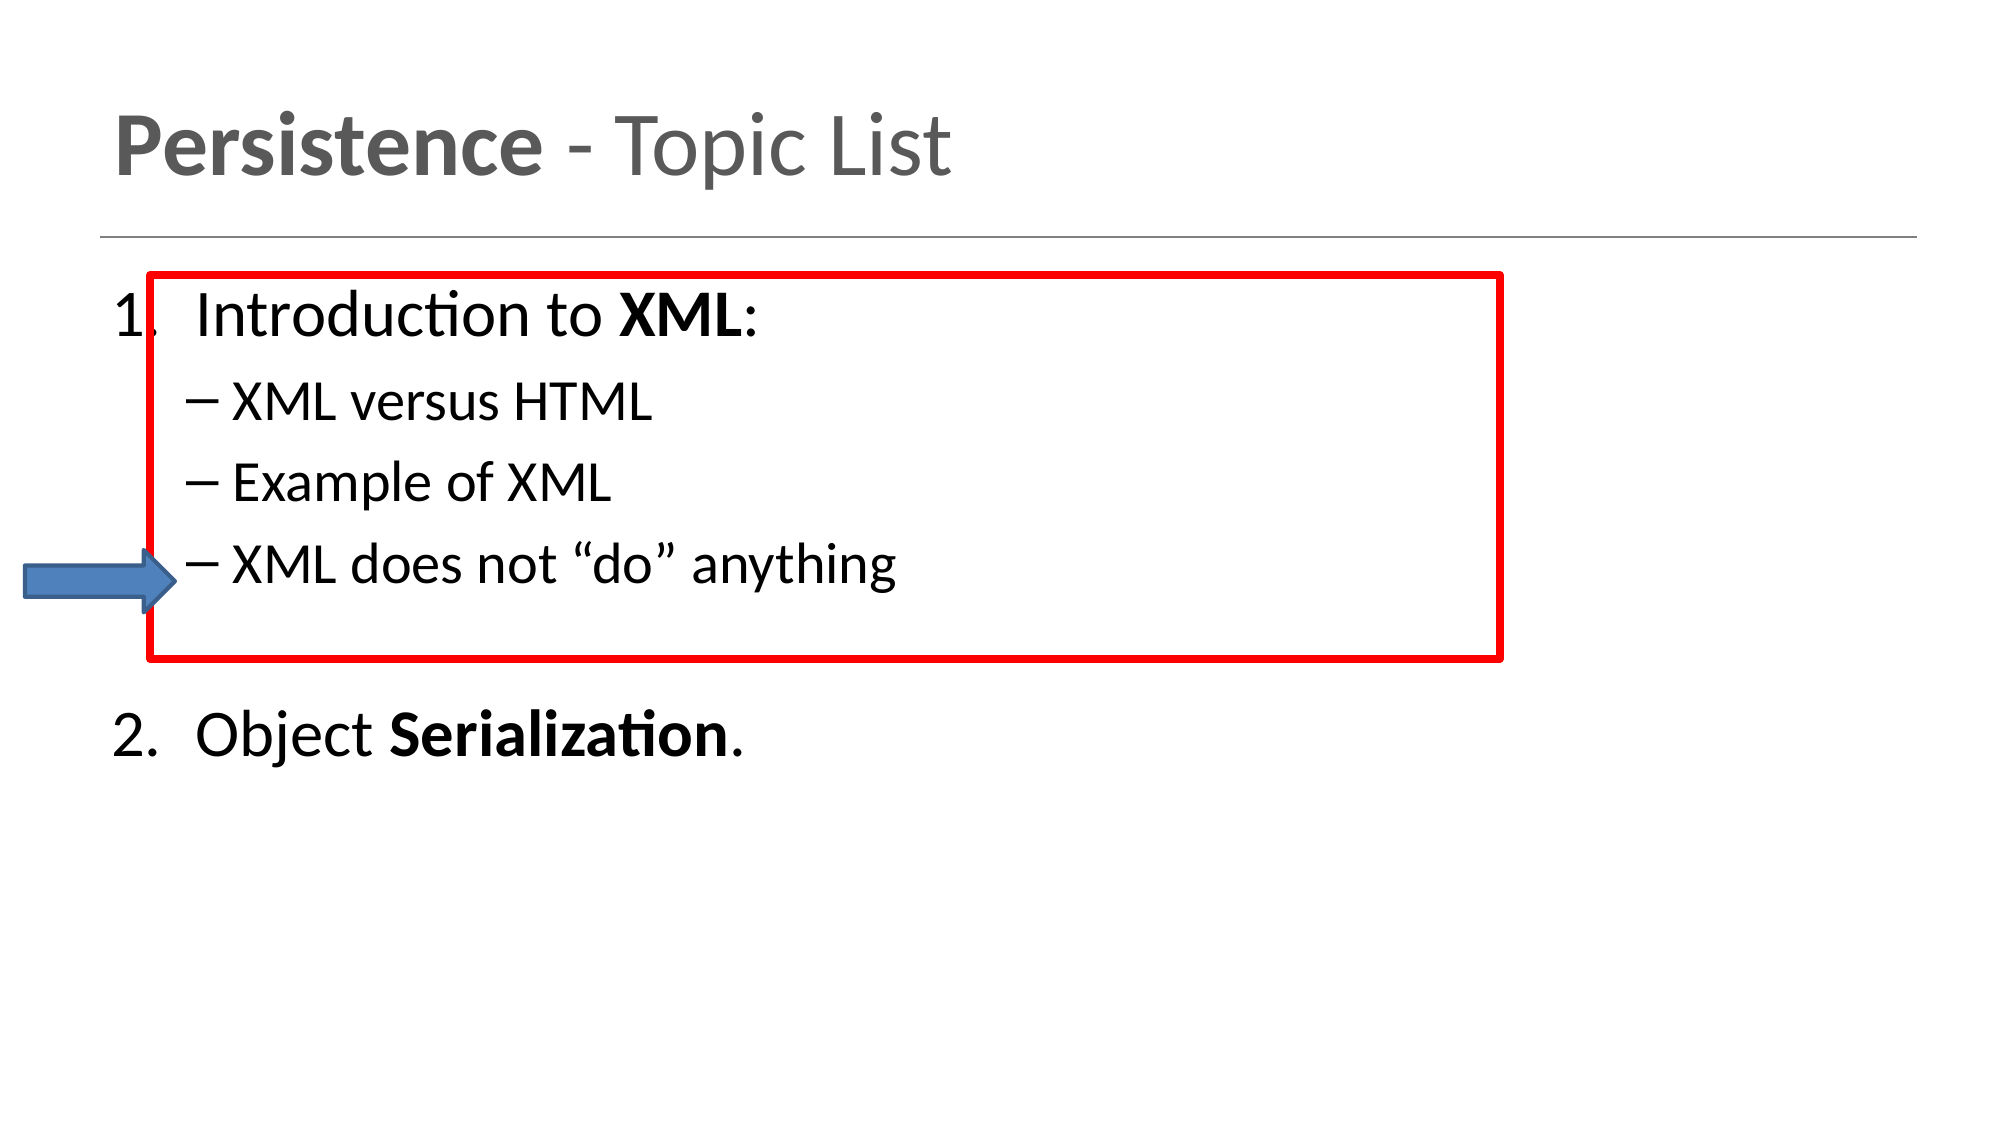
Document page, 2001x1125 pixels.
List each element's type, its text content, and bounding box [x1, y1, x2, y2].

text_box [22, 547, 178, 615]
list Introduction to XML: XML versus HTML Example of XML XML does not “do” anything Object Serialization. [96, 262, 1897, 1005]
title Persistence - Topic List [99, 45, 1900, 233]
text_box [148, 273, 1502, 661]
